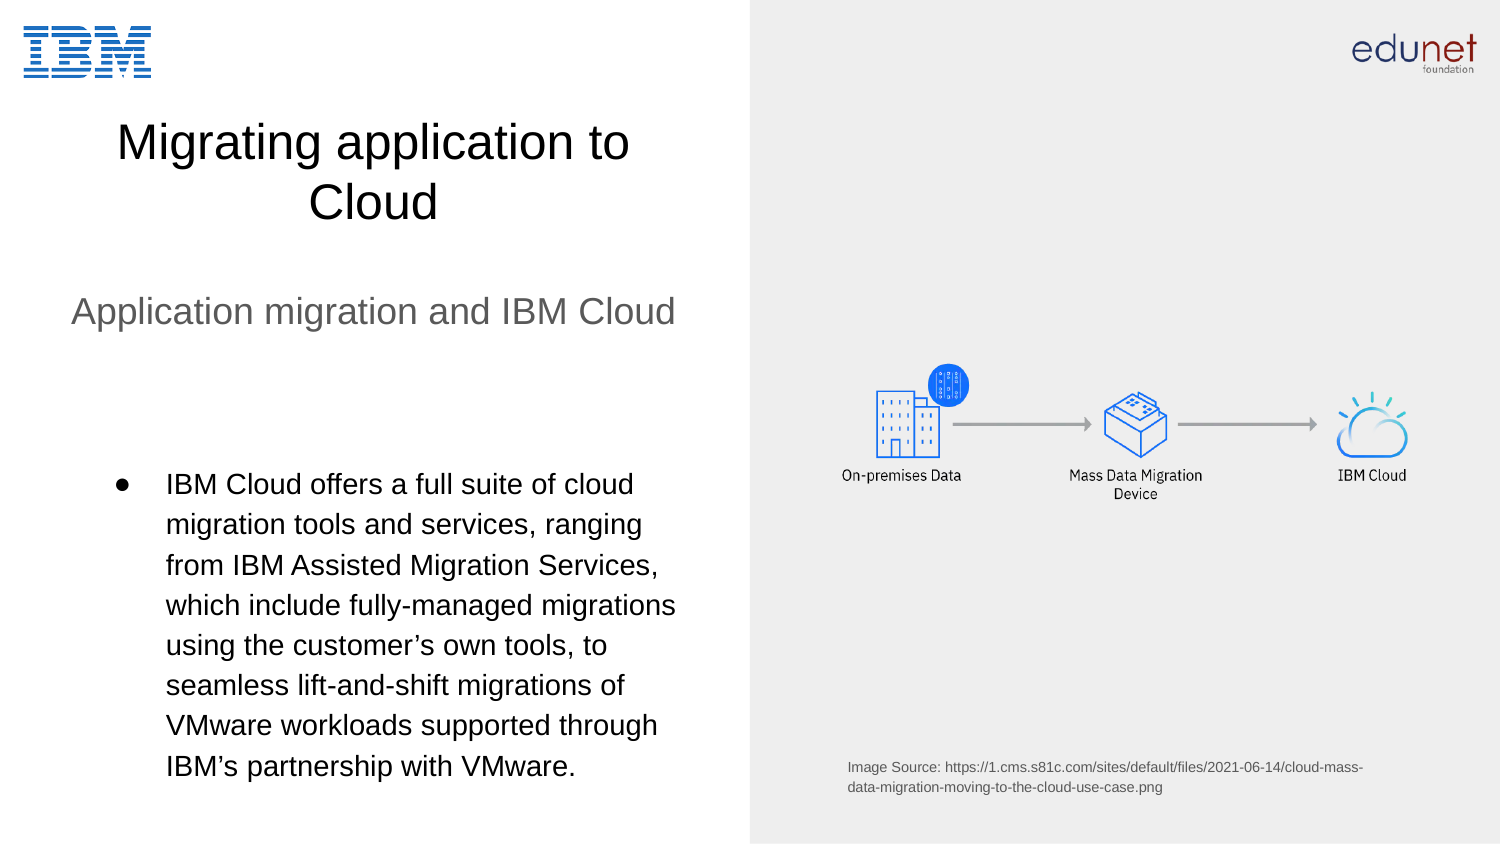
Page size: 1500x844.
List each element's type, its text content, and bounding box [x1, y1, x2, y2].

title Migrating application to Cloud [41, 117, 706, 223]
subtitle Application migration and IBM Cloud [41, 257, 706, 363]
picture [794, 236, 1471, 639]
picture [1350, 26, 1480, 78]
list Image Source: https://1.cms.s81c.com/sites/default/files/2021-06-14/cloud-mass-data-migration-moving-to-the-cloud-use-case.png [832, 740, 1390, 812]
list IBM Cloud offers a full suite of cloud migration tools and services, ranging from IBM Assisted Migration Services, which include fully-managed migrations using the customer’s own tools, to seamless lift-and-shift migrations of VMware workloads supported through IBM’s partnership with VMware. [75, 477, 706, 765]
picture [23, 26, 151, 78]
